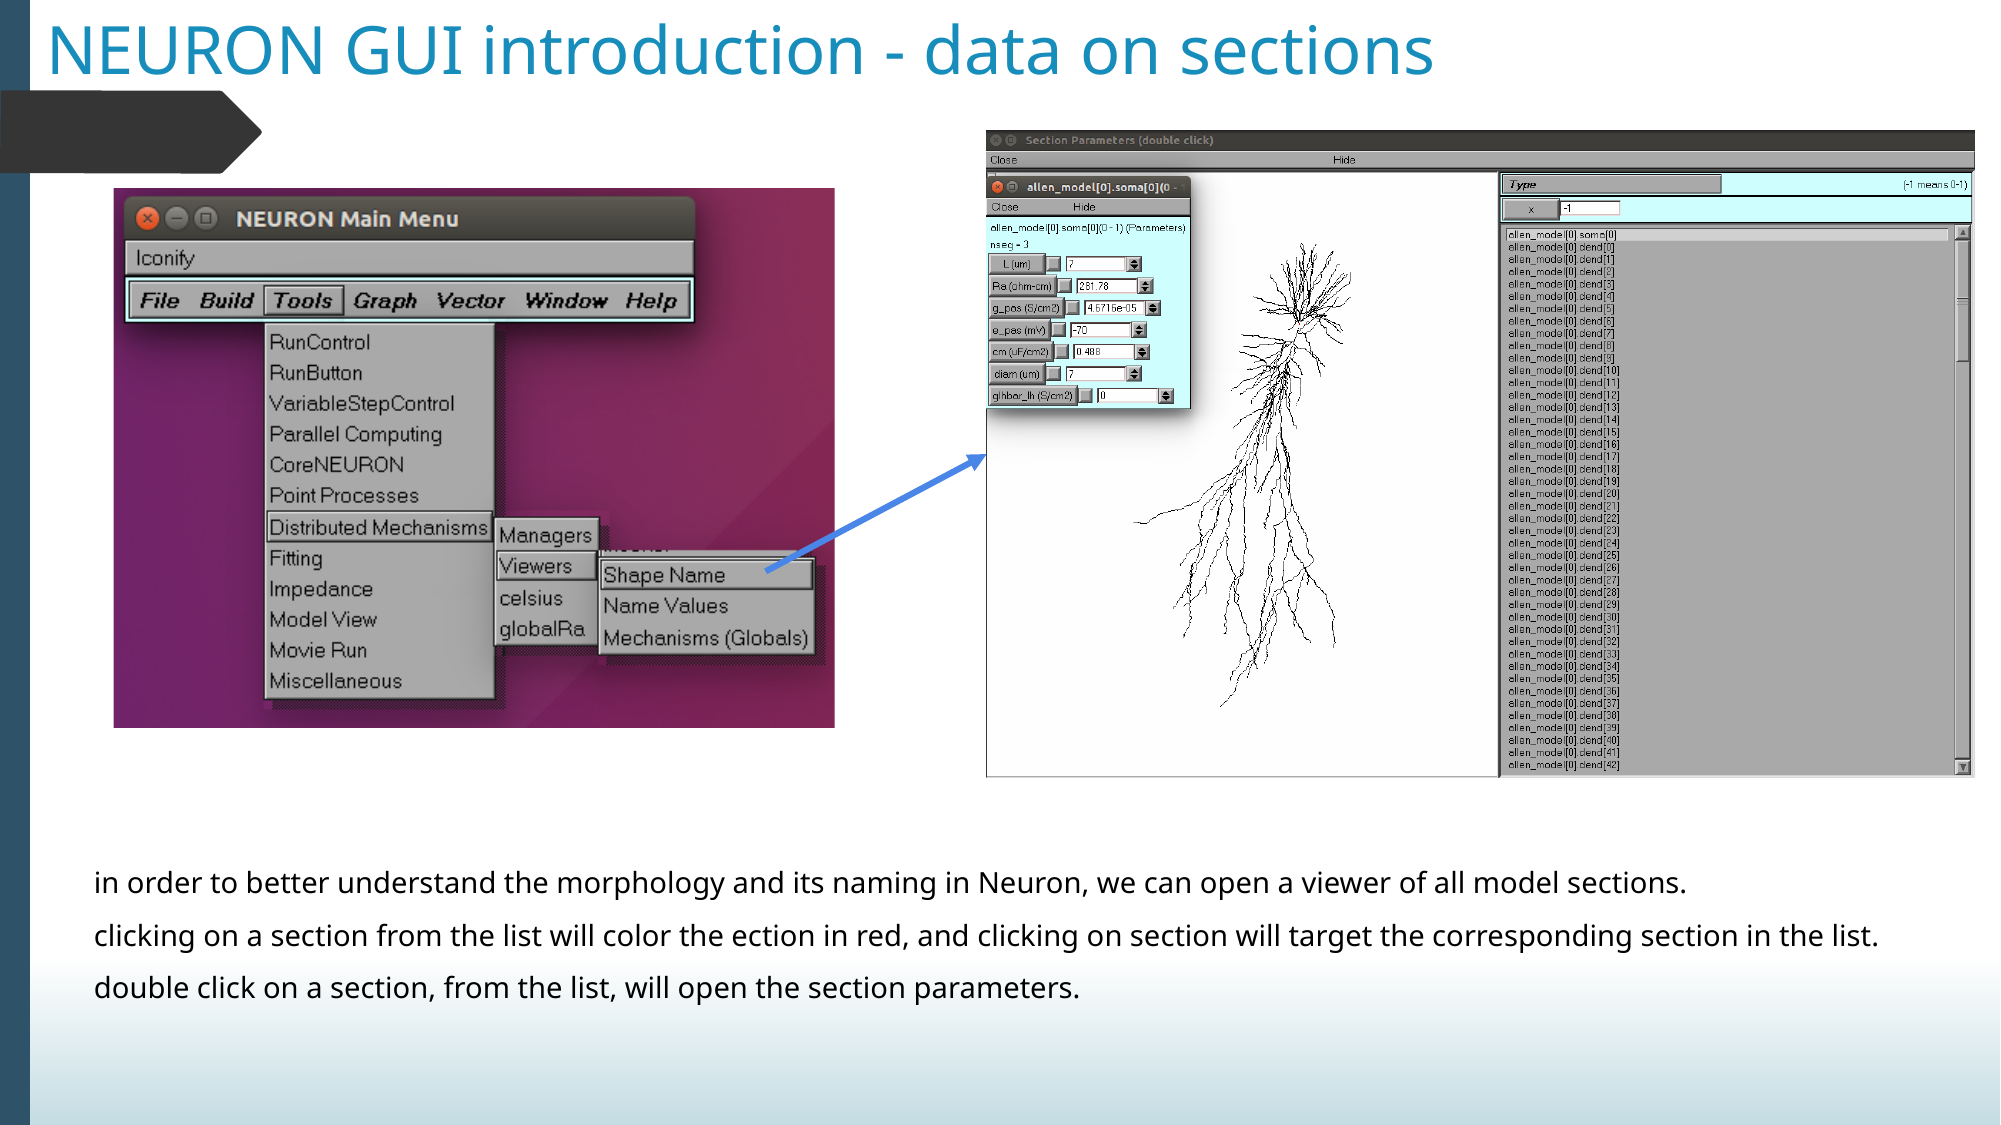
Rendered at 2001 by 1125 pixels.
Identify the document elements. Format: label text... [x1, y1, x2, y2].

picture [986, 130, 1976, 778]
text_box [765, 453, 981, 572]
picture [113, 188, 835, 728]
text_box in order to better understand the morphology and its naming in Neuron, we can open a viewer of all model sections. clicking on a section from the list will color the ection in red, and clicking on section will target the corresponding section in the list. double click on a section, from the list, will open the section parameters. [78, 832, 1964, 1057]
title NEURON GUI introduction - data on sections [31, 0, 1573, 106]
